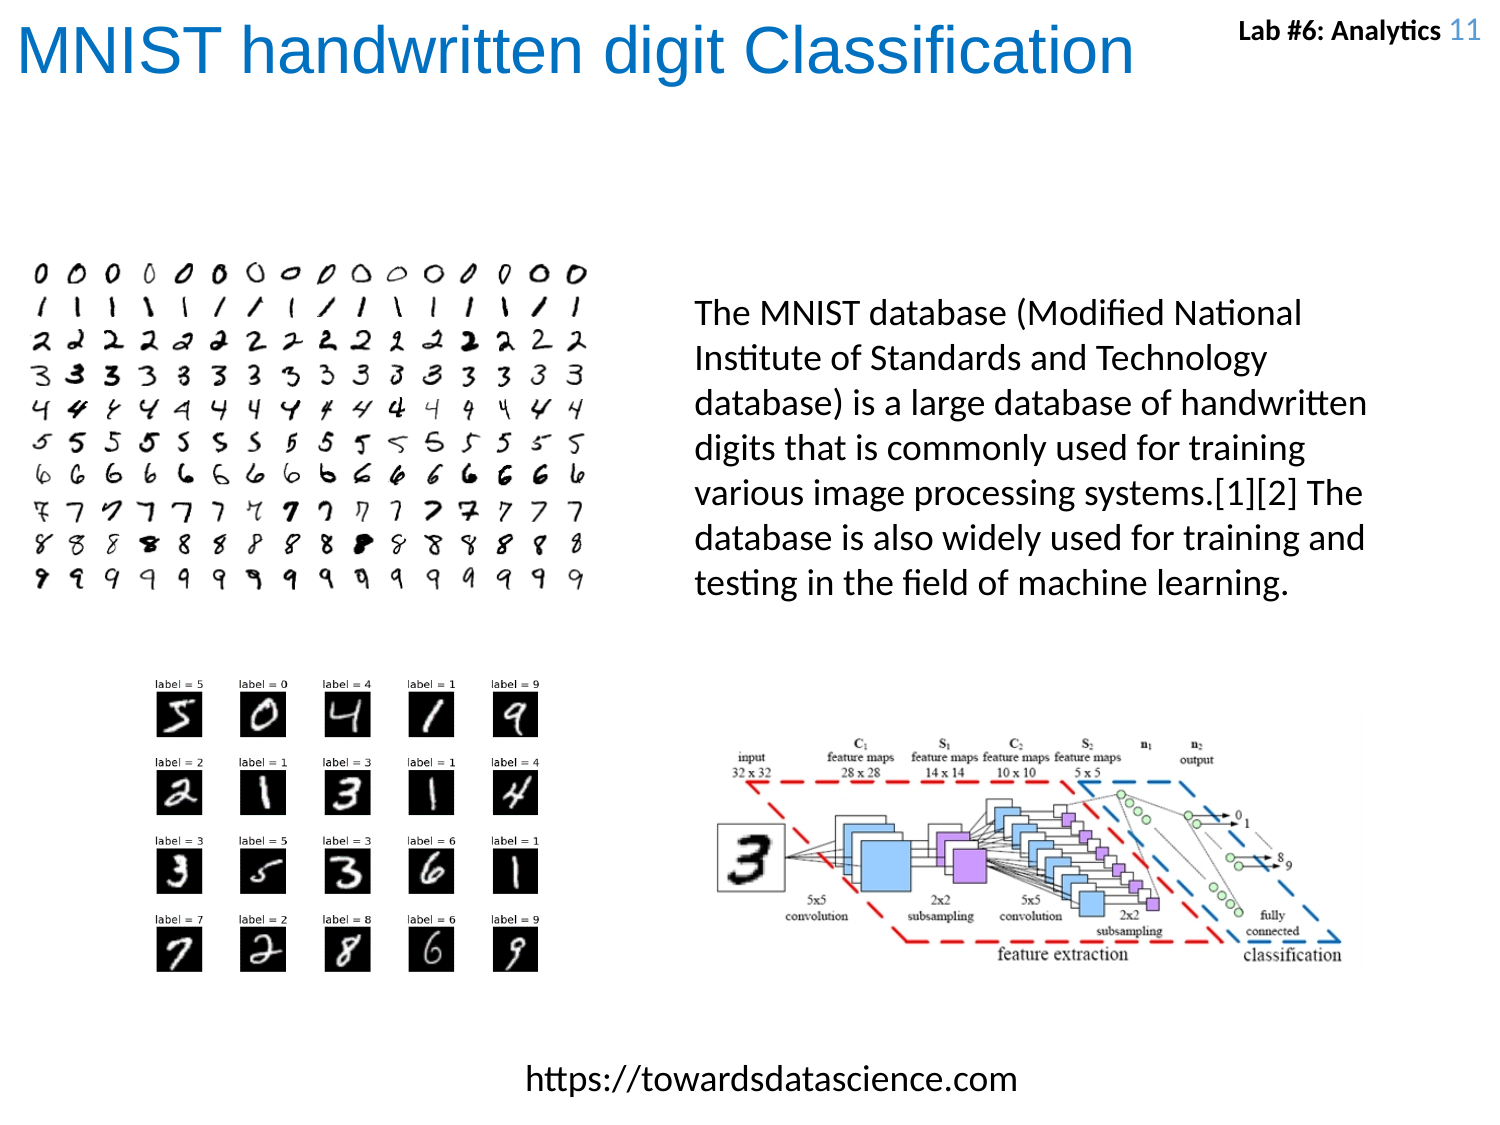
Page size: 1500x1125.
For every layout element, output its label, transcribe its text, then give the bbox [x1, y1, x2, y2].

text_box MNIST handwritten digit Classification [1, 0, 1500, 95]
text_box https://towardsdatascience.com [510, 1046, 1034, 1106]
picture [679, 712, 1365, 978]
text_box The MNIST database (Modified National Institute of Standards and Technology database) is a large database of handwritten digits that is commonly used for training various image processing systems.[1][2] The database is also widely used for training and testing in the field of machine learning. [679, 281, 1430, 611]
picture [125, 670, 555, 993]
picture [0, 249, 600, 615]
